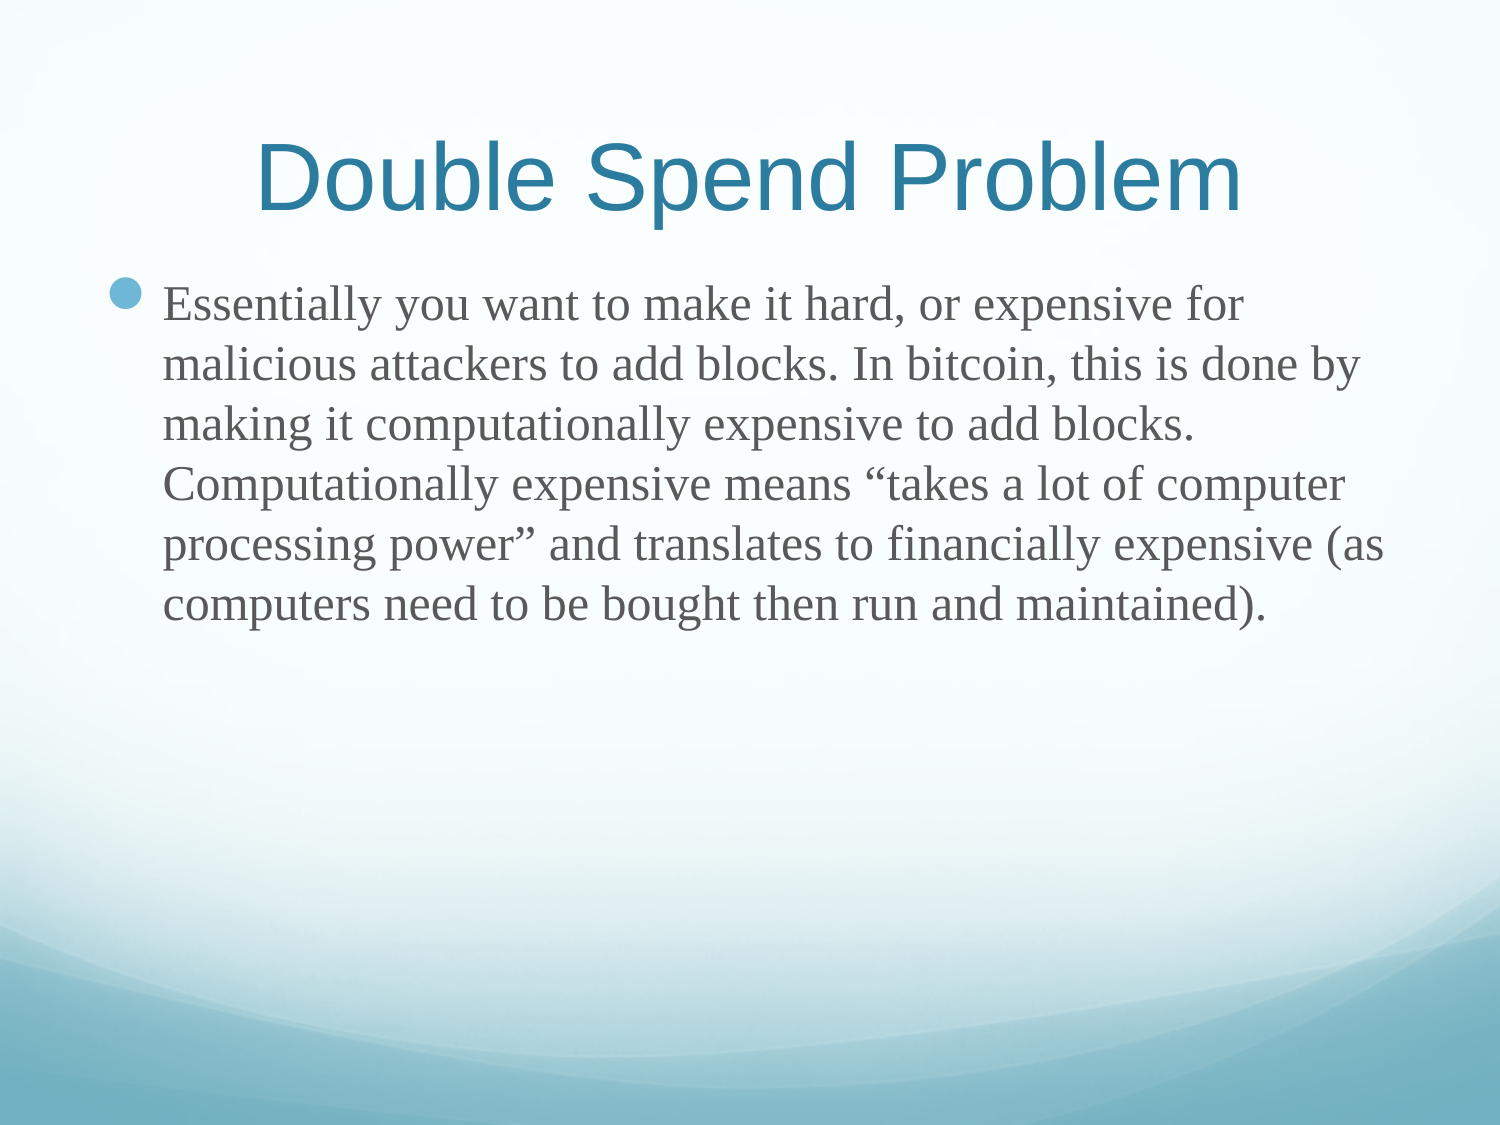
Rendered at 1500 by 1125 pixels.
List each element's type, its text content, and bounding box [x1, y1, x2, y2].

list Essentially you want to make it hard, or expensive for malicious attackers to add blocks. In bitcoin, this is done by making it computationally expensive to add blocks. Computationally expensive means “takes a lot of computer processing power” and translates to financially expensive (as computers need to be bought then run and maintained). [90, 262, 1410, 975]
title Double Spend Problem [90, 17, 1410, 237]
